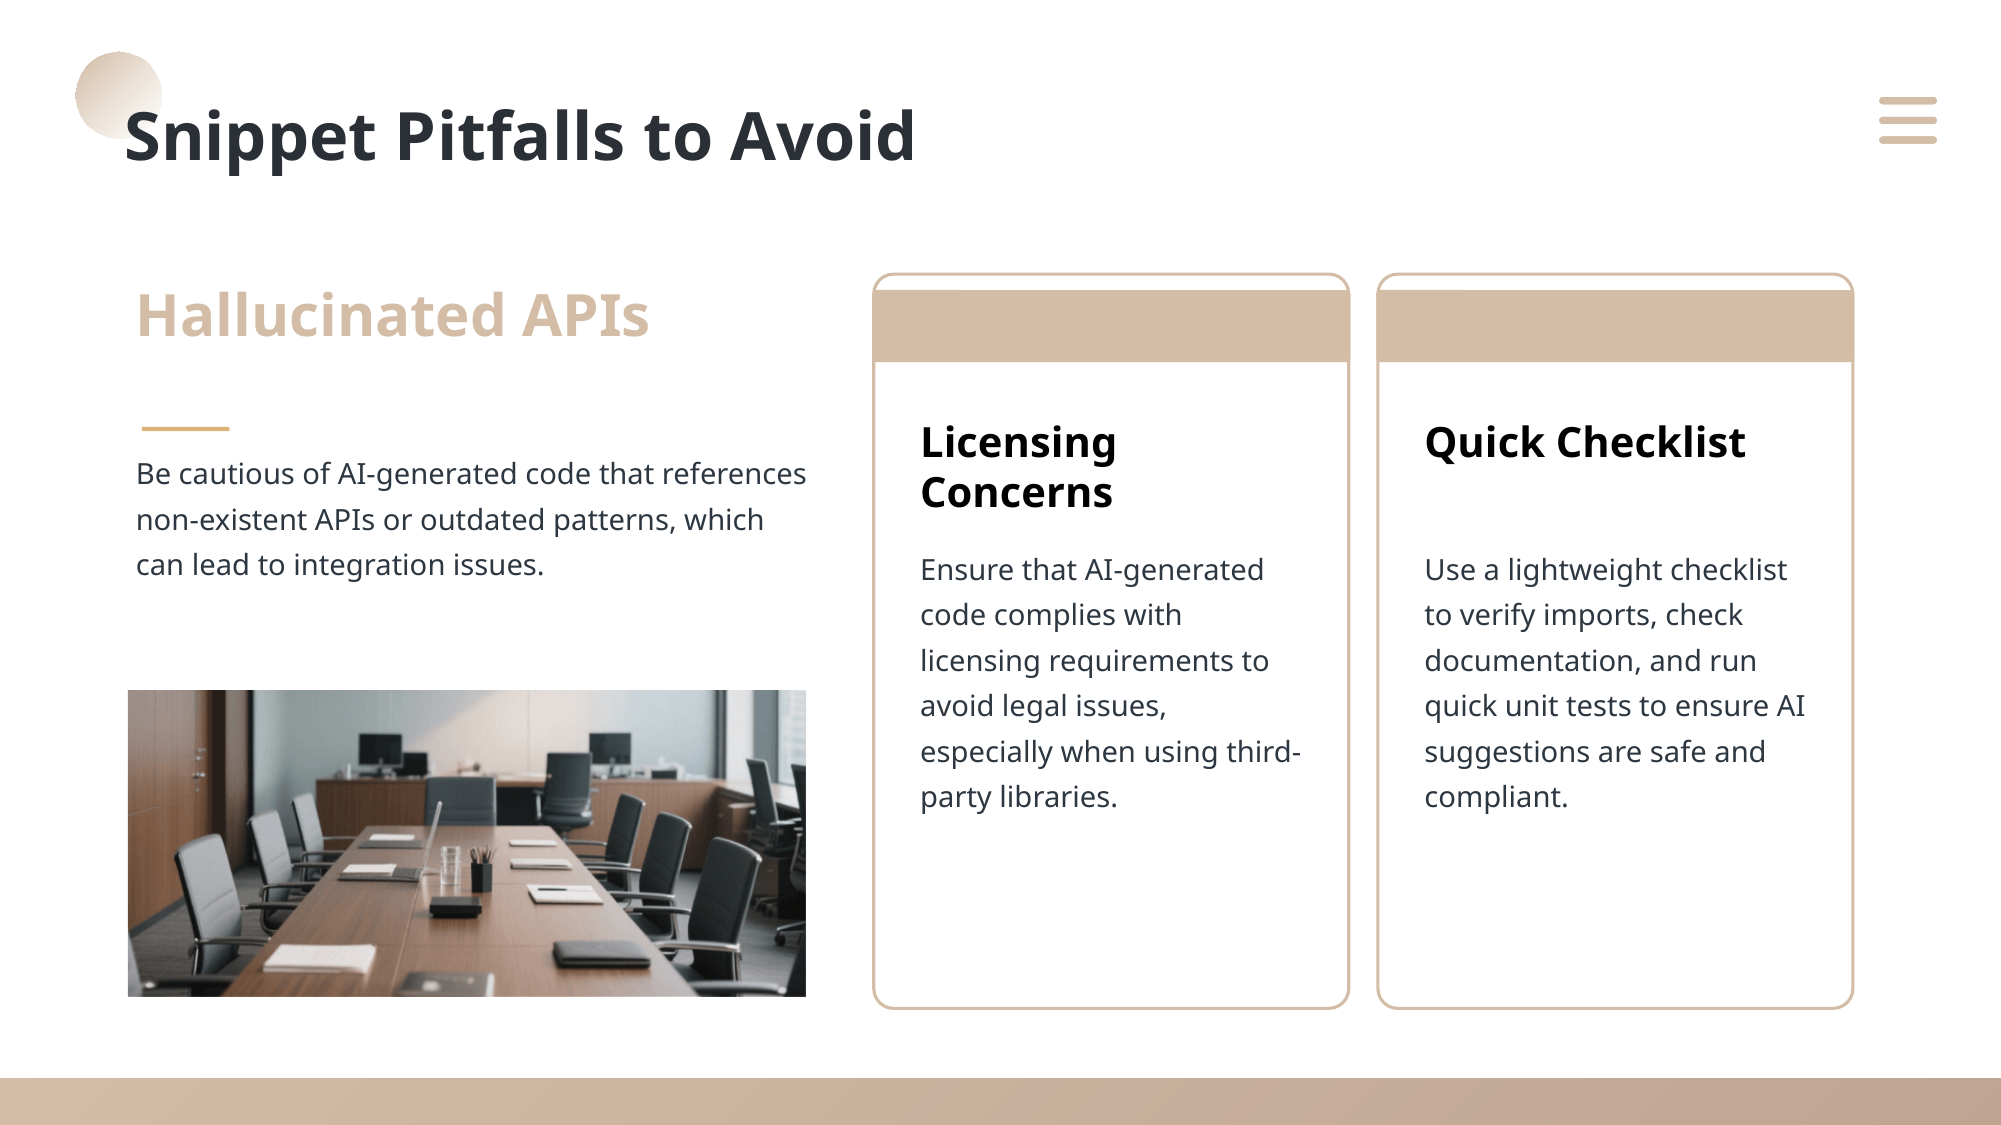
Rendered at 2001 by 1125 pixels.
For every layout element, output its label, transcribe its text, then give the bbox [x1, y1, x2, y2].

text_box [1879, 116, 1937, 124]
text_box [873, 291, 1349, 361]
text_box [873, 274, 1349, 291]
text_box Snippet Pitfalls to Avoid [109, 85, 1139, 181]
text_box [1377, 274, 1853, 291]
text_box [1879, 97, 1937, 105]
text_box Licensing Concerns [905, 408, 1322, 524]
text_box [1879, 136, 1937, 144]
text_box [57, 33, 170, 147]
text_box Quick Checklist [1409, 408, 1827, 474]
text_box Use a lightweight checklist to verify imports, check documentation, and run quick unit tests to ensure AI suggestions are safe and compliant. [1409, 533, 1827, 821]
text_box [873, 361, 1349, 1009]
text_box Hallucinated APIs [120, 270, 818, 356]
picture [127, 690, 807, 997]
text_box Ensure that AI-generated code complies with licensing requirements to avoid legal issues, especially when using third-party libraries. [905, 533, 1323, 821]
text_box [1377, 291, 1853, 361]
text_box [0, 1078, 2000, 1125]
text_box [1377, 361, 1853, 1009]
text_box Be cautious of AI-generated code that references non-existent APIs or outdated patterns, which can lead to integration issues. [120, 437, 824, 589]
